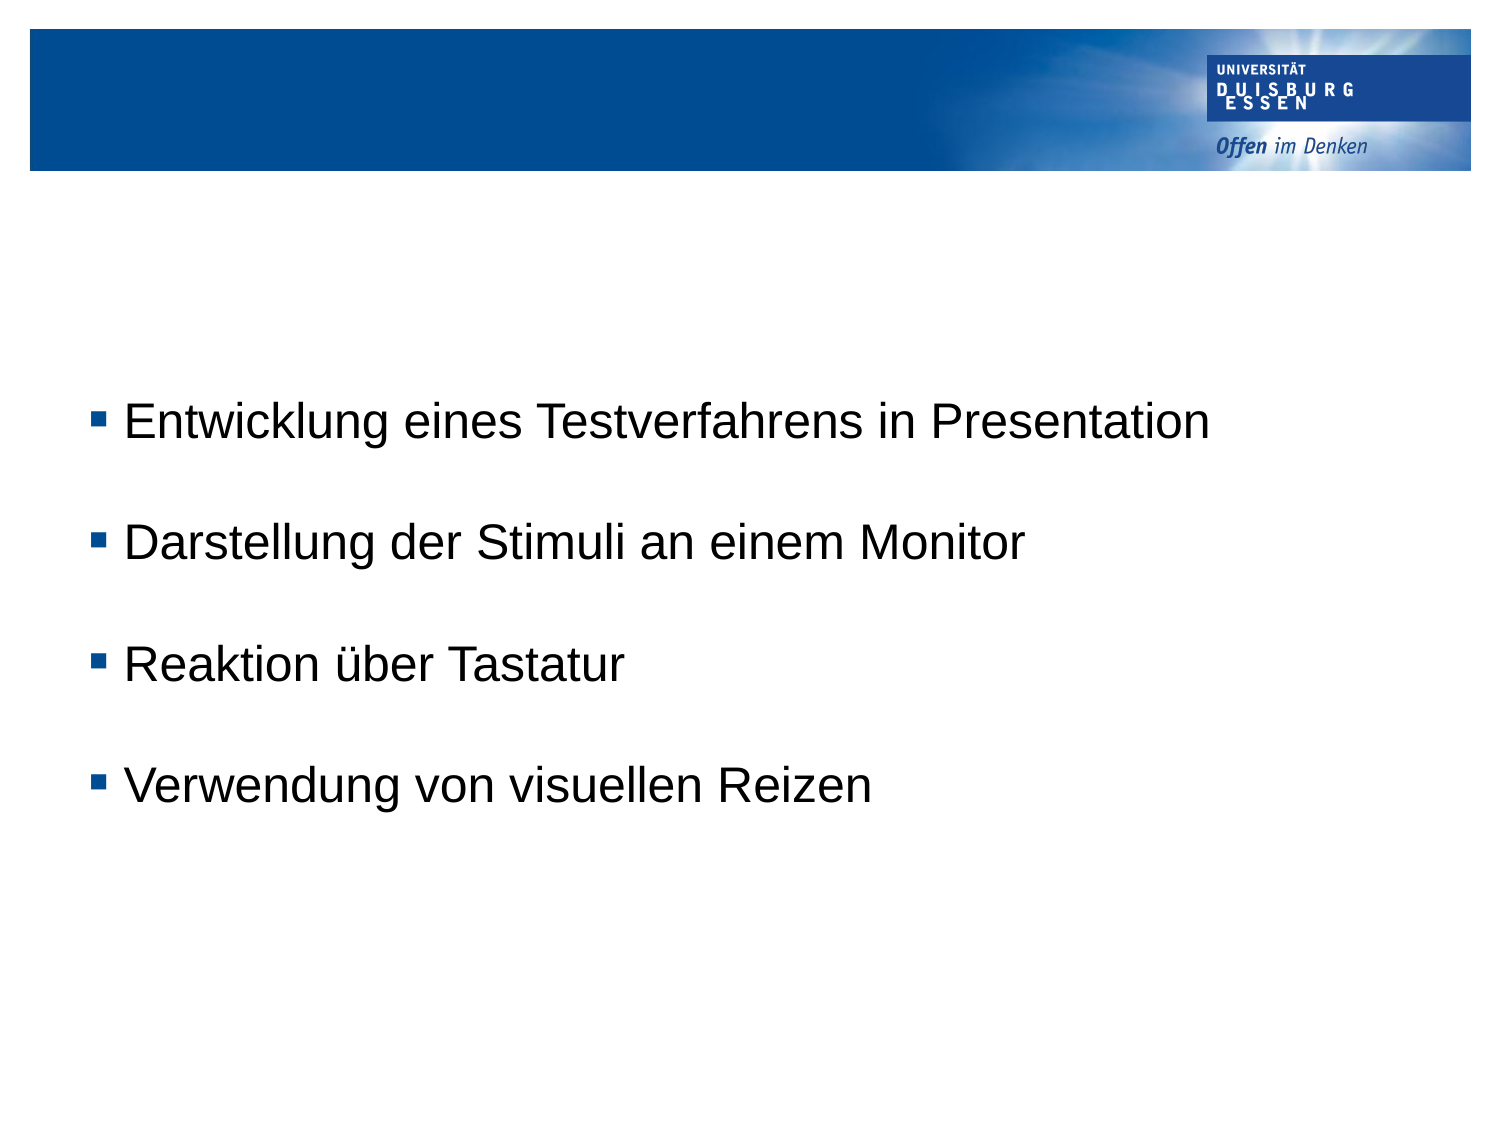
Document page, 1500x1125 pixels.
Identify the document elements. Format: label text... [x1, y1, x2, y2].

picture [29, 29, 1471, 171]
list Entwicklung eines Testverfahrens in Presentation Darstellung der Stimuli an einem Monitor Reaktion über Tastatur Verwendung von visuellen Reizen [29, 200, 1471, 1091]
